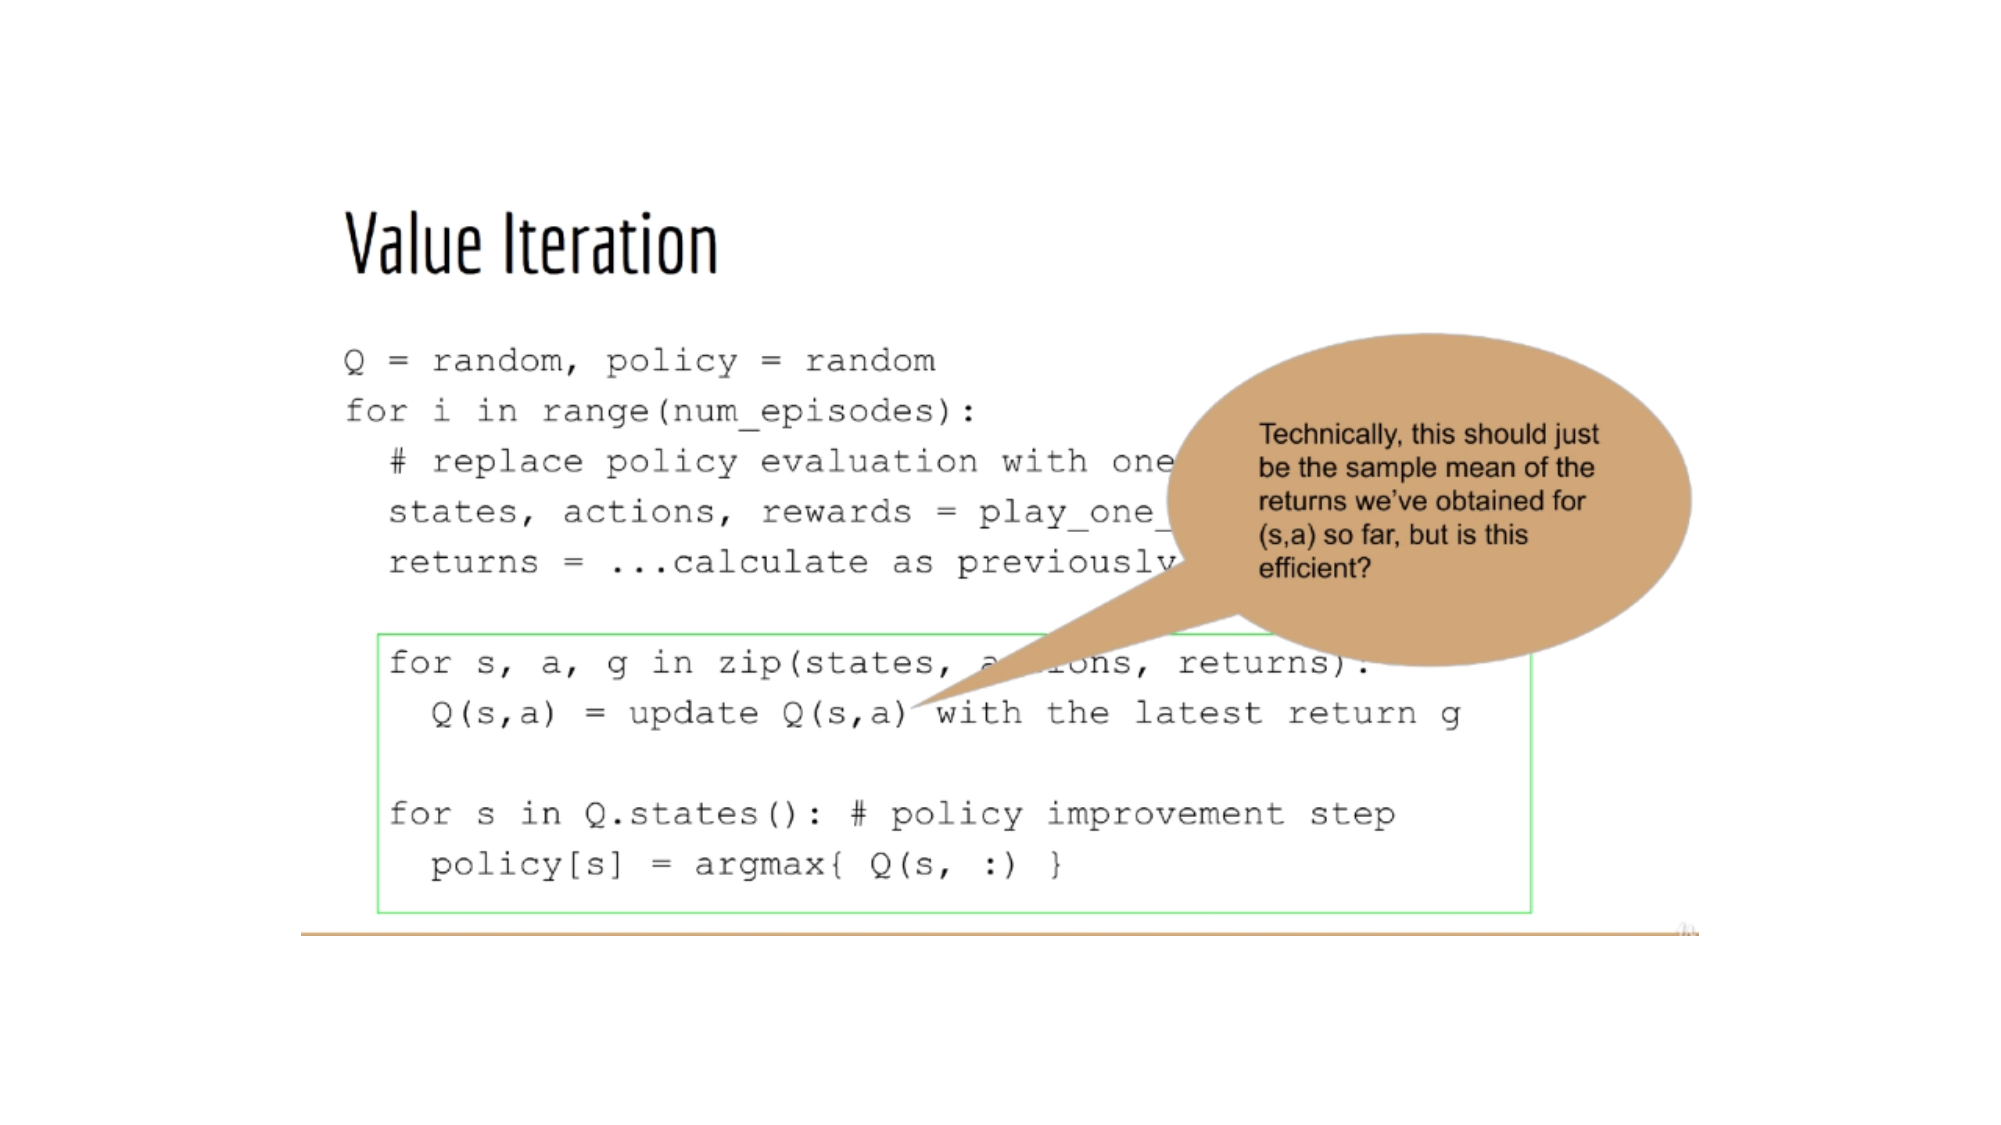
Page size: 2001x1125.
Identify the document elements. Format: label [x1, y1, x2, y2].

picture [301, 189, 1699, 936]
